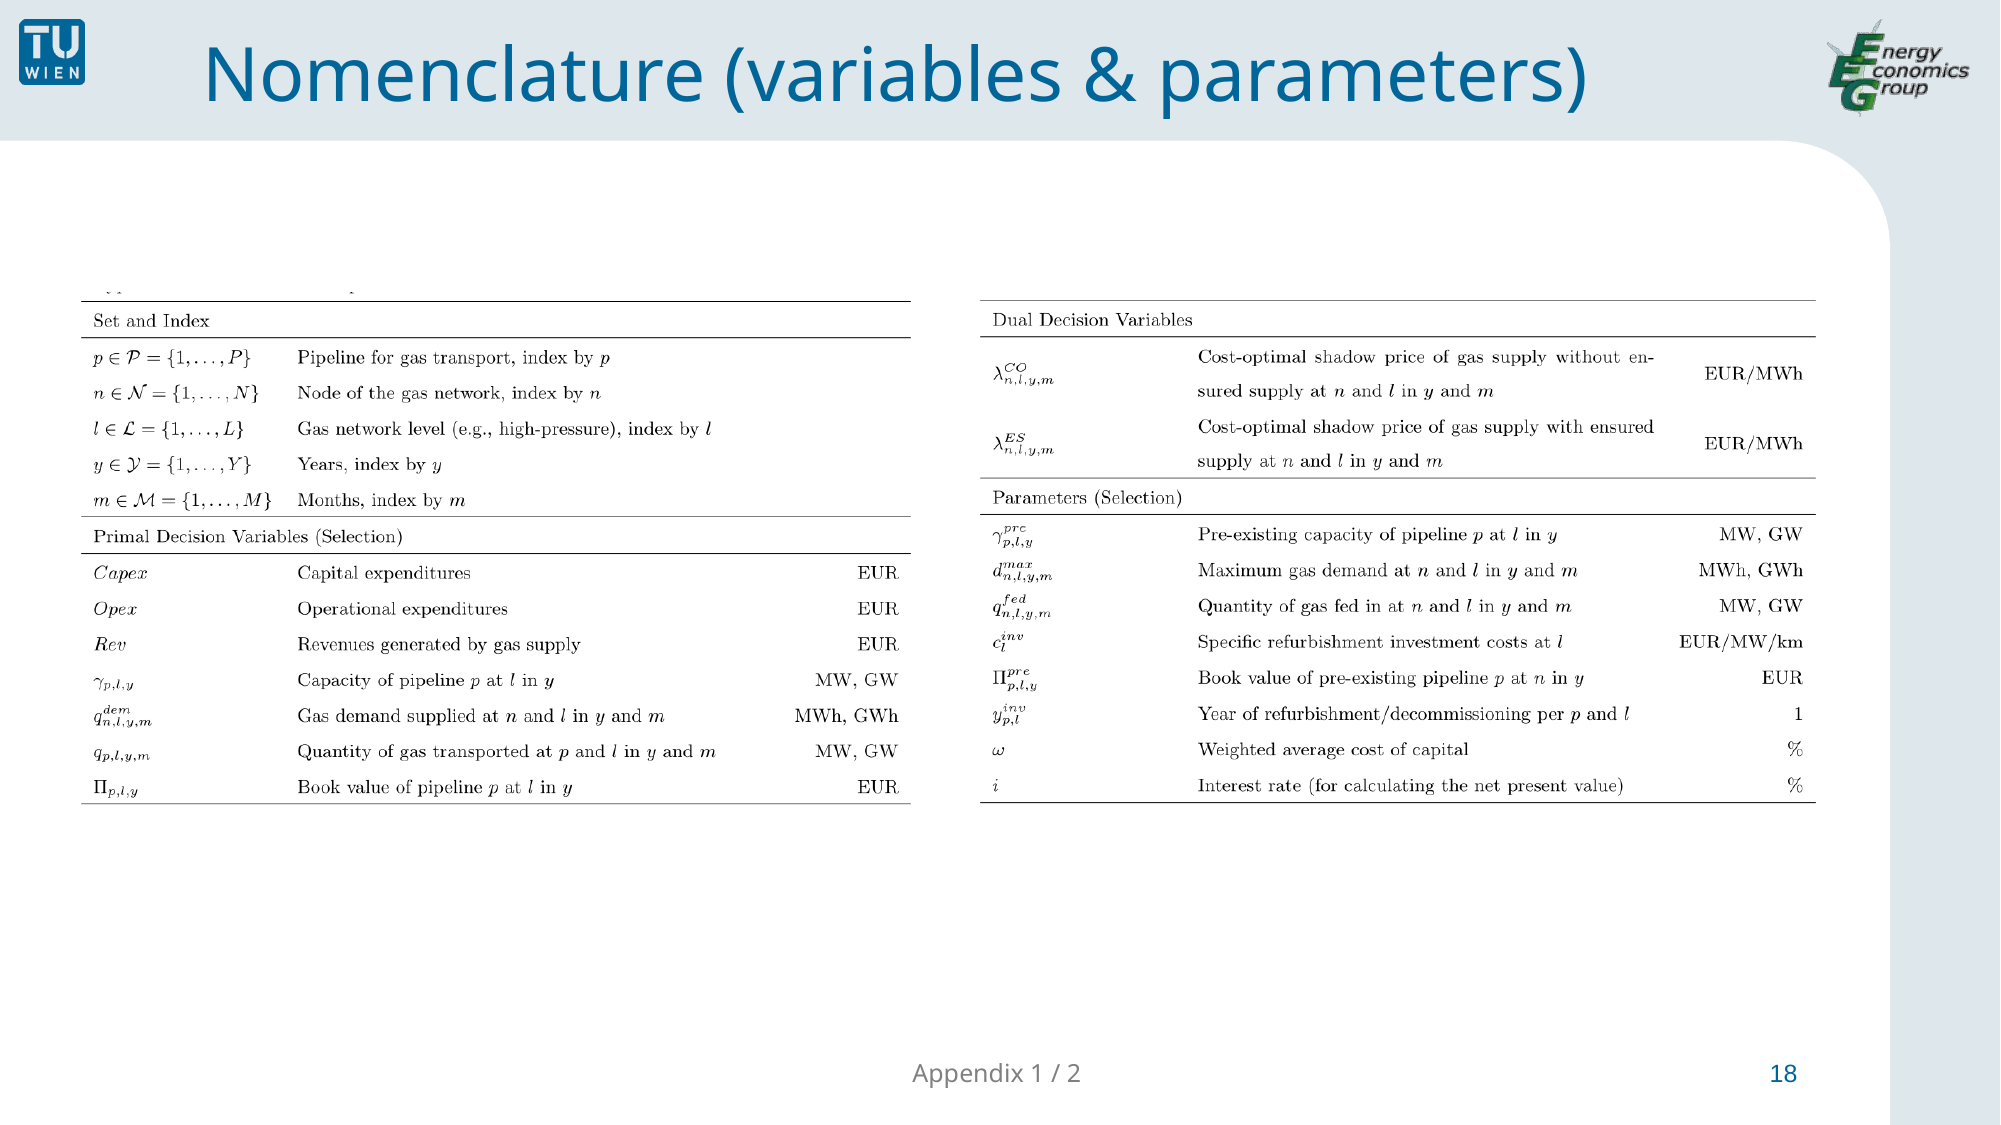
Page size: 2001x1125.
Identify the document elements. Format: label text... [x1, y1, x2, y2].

picture [25, 26, 48, 32]
picture [34, 35, 40, 58]
slide_number 18 [1433, 1042, 1813, 1103]
picture [31, 69, 37, 78]
picture [56, 67, 62, 78]
footer Appendix 1 / 2 [683, 1042, 1317, 1103]
picture [74, 67, 78, 78]
picture [26, 67, 30, 78]
picture [53, 26, 64, 58]
picture [1813, 19, 1970, 117]
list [72, 292, 918, 808]
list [976, 295, 1822, 809]
picture [67, 26, 78, 58]
title Nomenclature (variables & parameters) [187, 19, 1813, 126]
